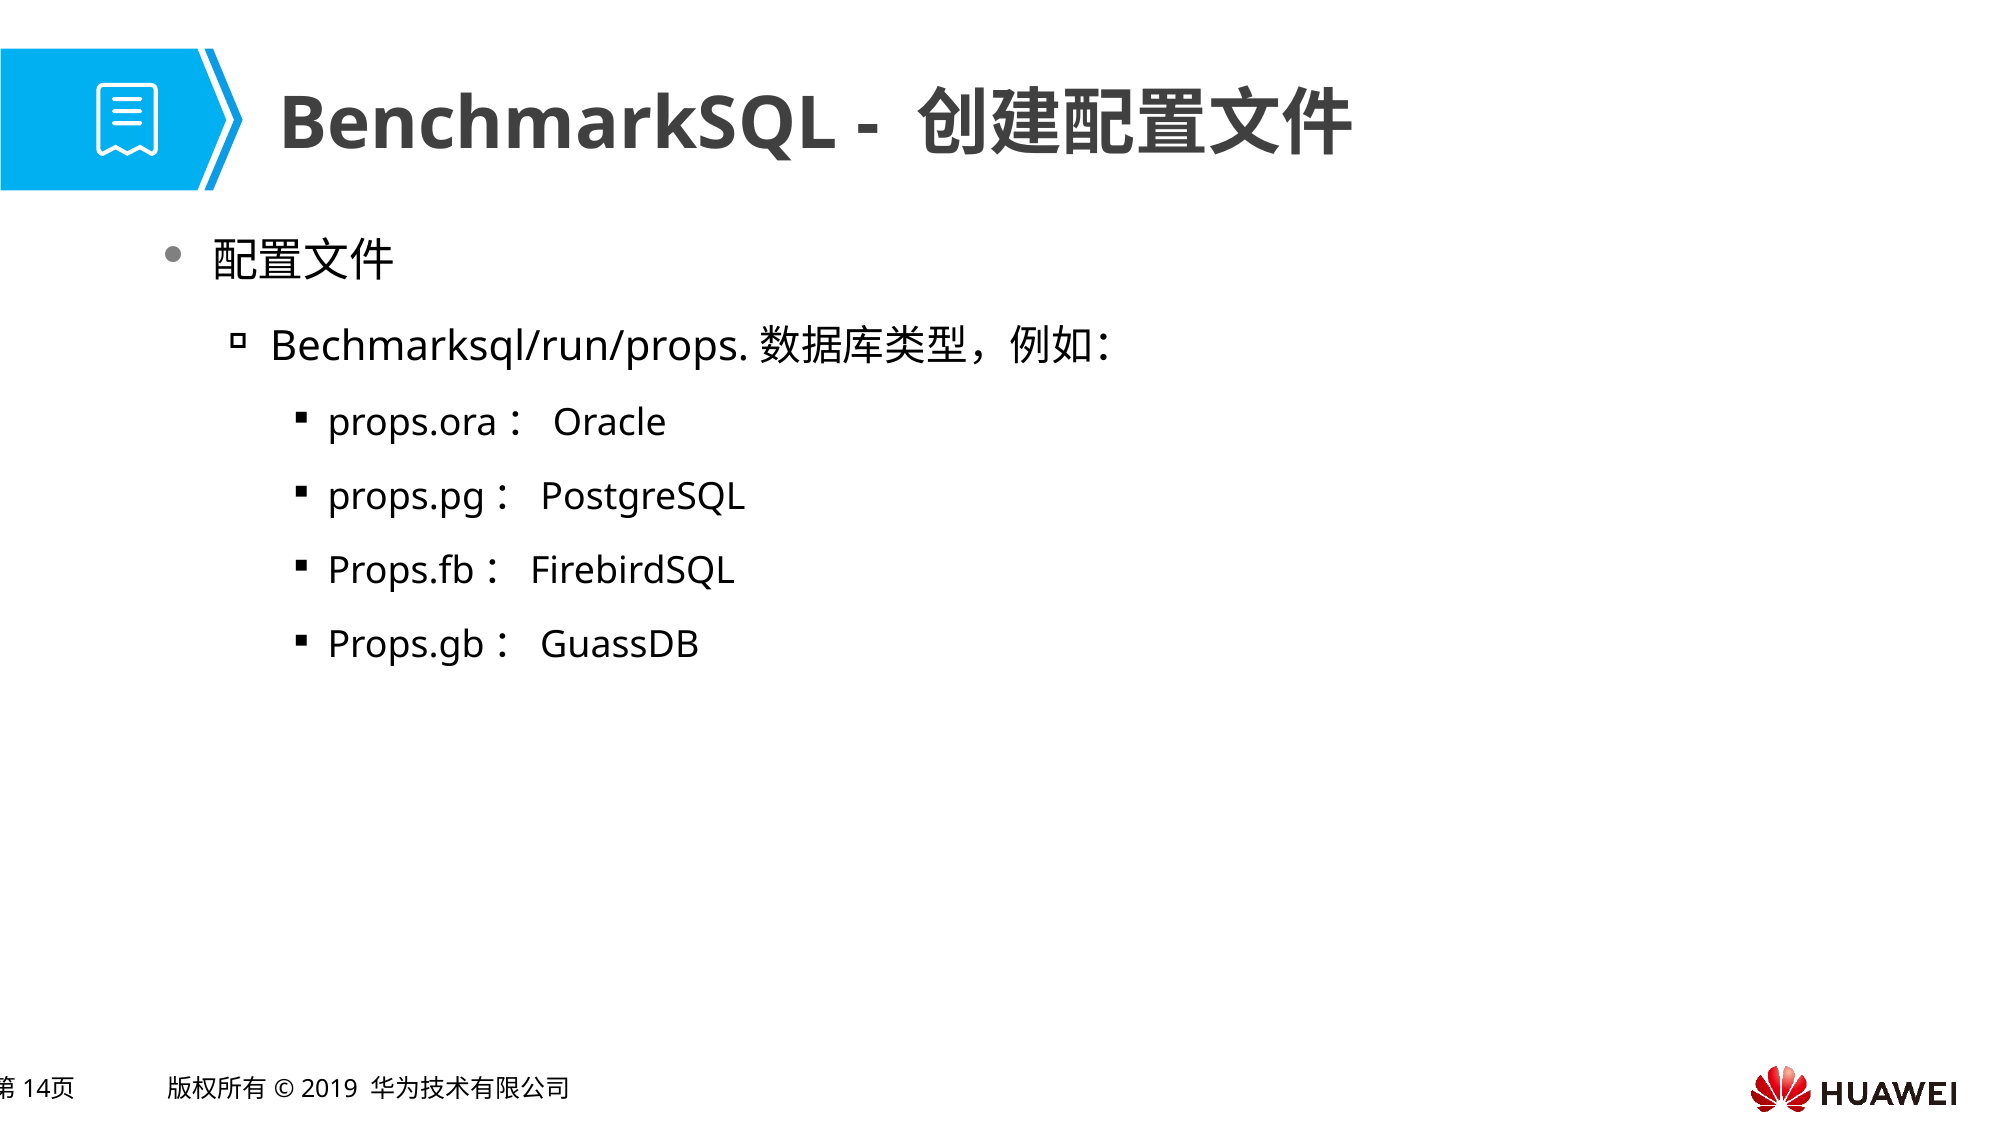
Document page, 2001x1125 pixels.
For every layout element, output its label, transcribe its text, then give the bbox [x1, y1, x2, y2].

picture [1751, 1066, 1956, 1112]
title BenchmarkSQL - 创建配置文件 [261, 67, 1875, 173]
list 配置文件 Bechmarksql/run/props.数据库类型，例如： props.ora：Oracle props.pg：PostgreSQL Props.fb：FirebirdSQL Props.gb：GuassDB [149, 202, 1883, 971]
